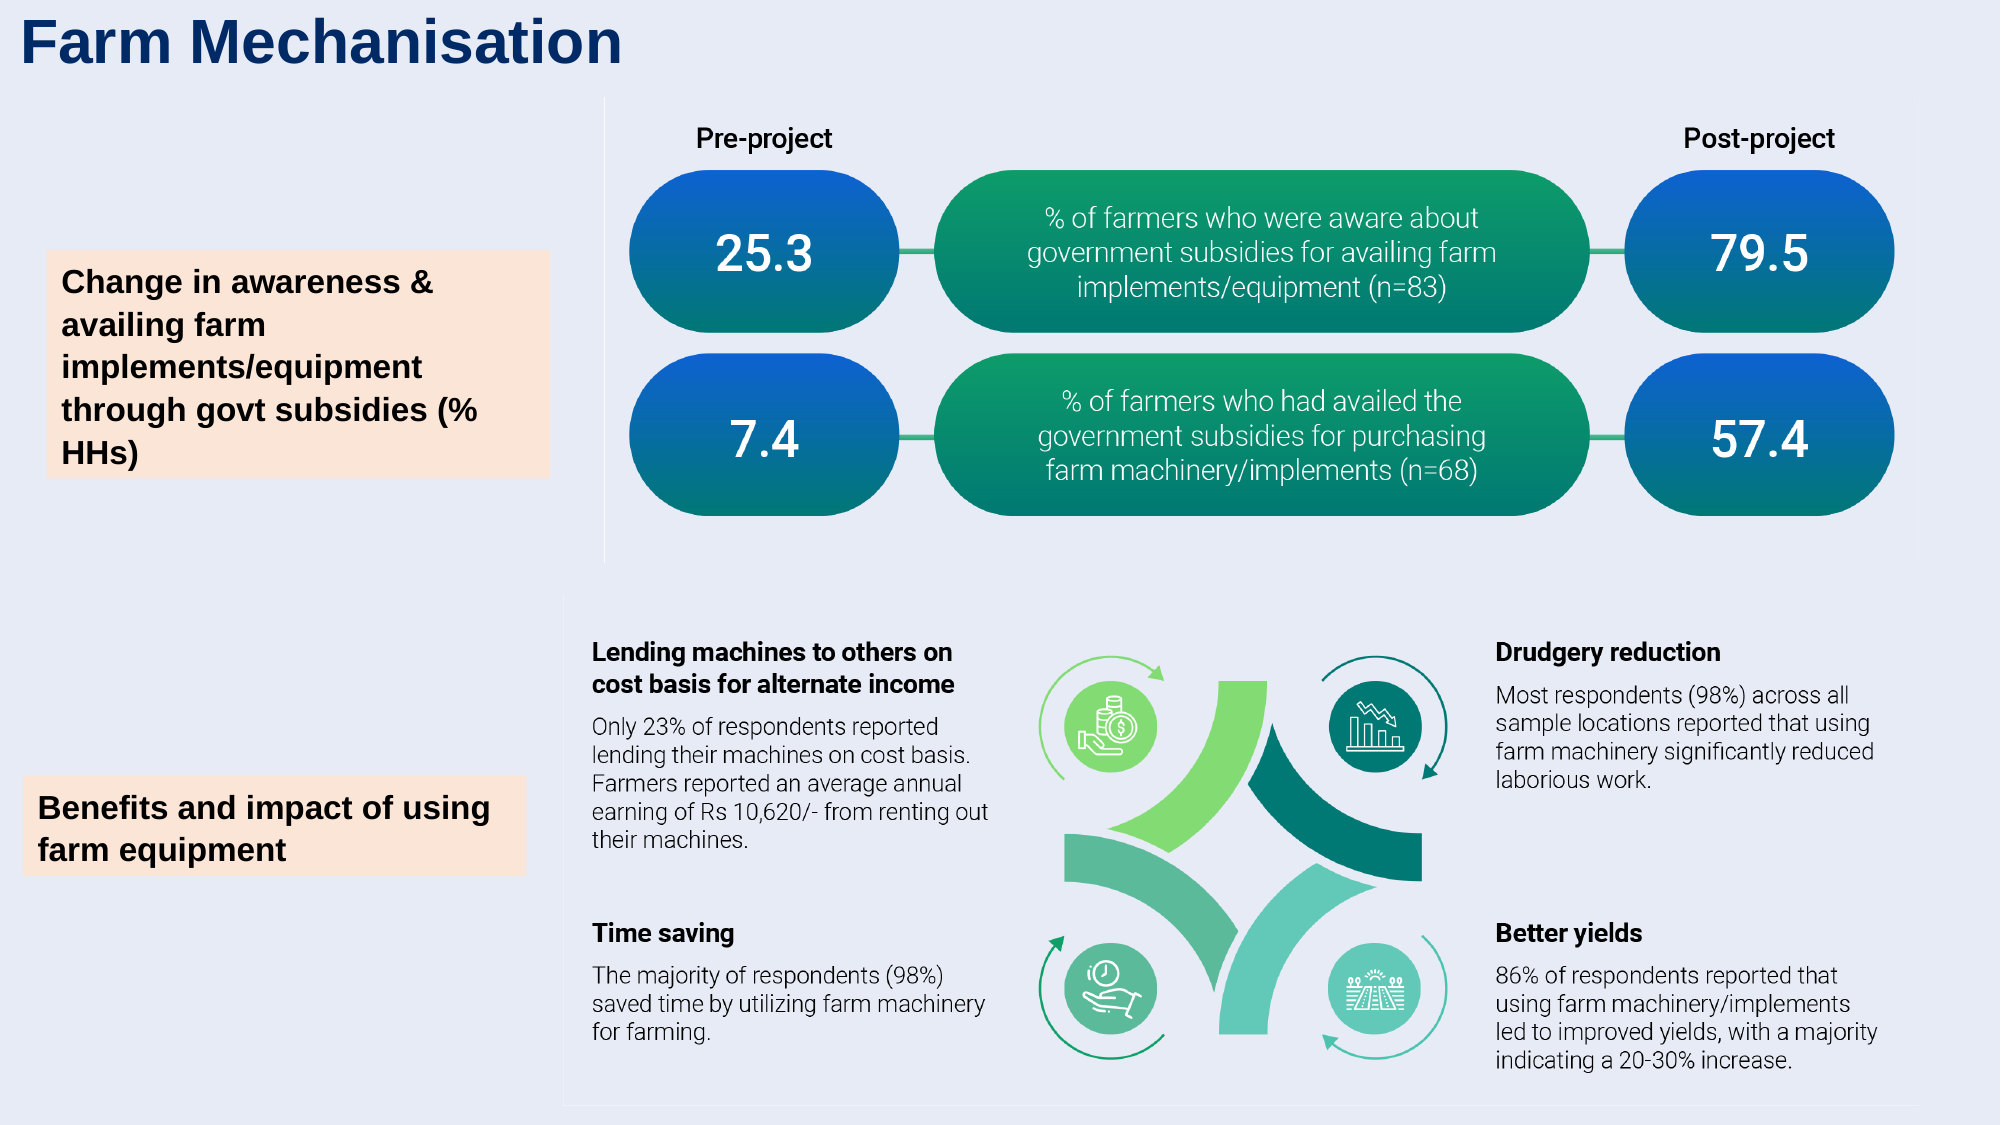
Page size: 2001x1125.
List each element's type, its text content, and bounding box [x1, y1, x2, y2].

picture [604, 97, 1920, 563]
text_box Benefits and impact of using farm equipment [22, 775, 527, 876]
text_box Farm Mechanisation [0, 0, 1632, 98]
picture [563, 594, 1919, 1106]
text_box Change in awareness & availing farm implements/equipment through govt subsidies (% HHs) [46, 249, 550, 479]
